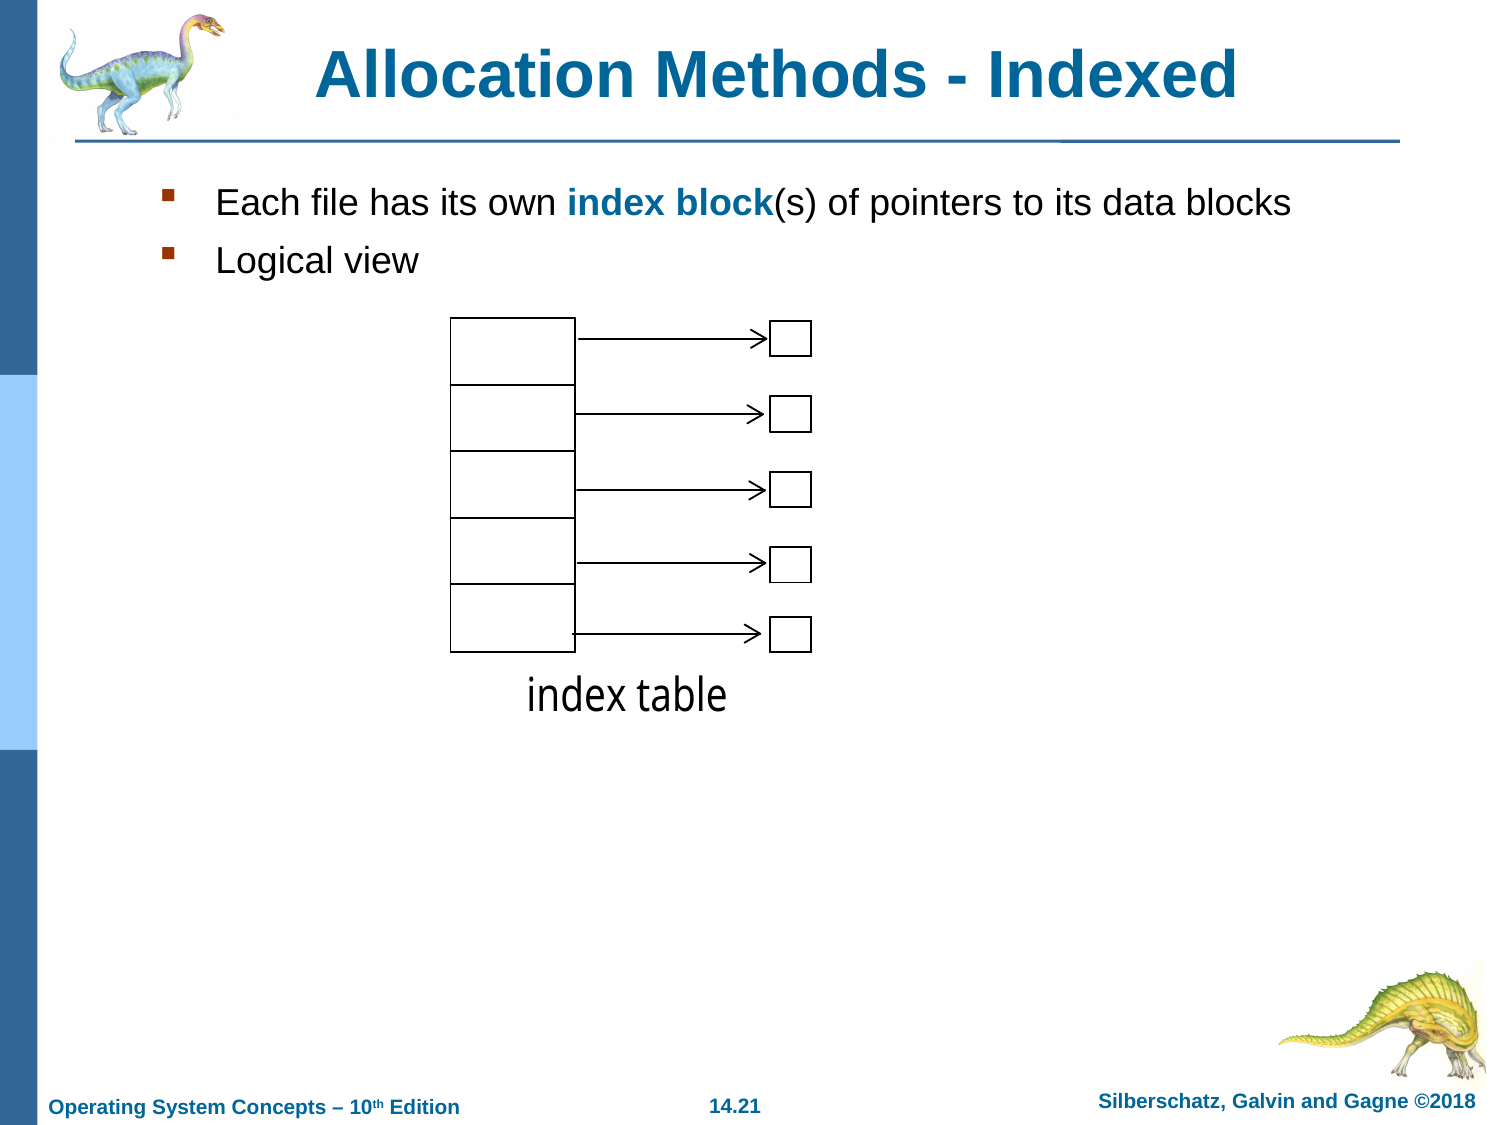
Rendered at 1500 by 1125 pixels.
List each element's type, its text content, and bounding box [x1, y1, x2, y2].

picture [1275, 959, 1486, 1090]
list Each file has its own index block(s) of pointers to its data blocks Logical view [144, 170, 1398, 914]
title Allocation Methods - Indexed [130, 23, 1425, 119]
picture [46, 0, 243, 149]
picture [445, 311, 822, 720]
